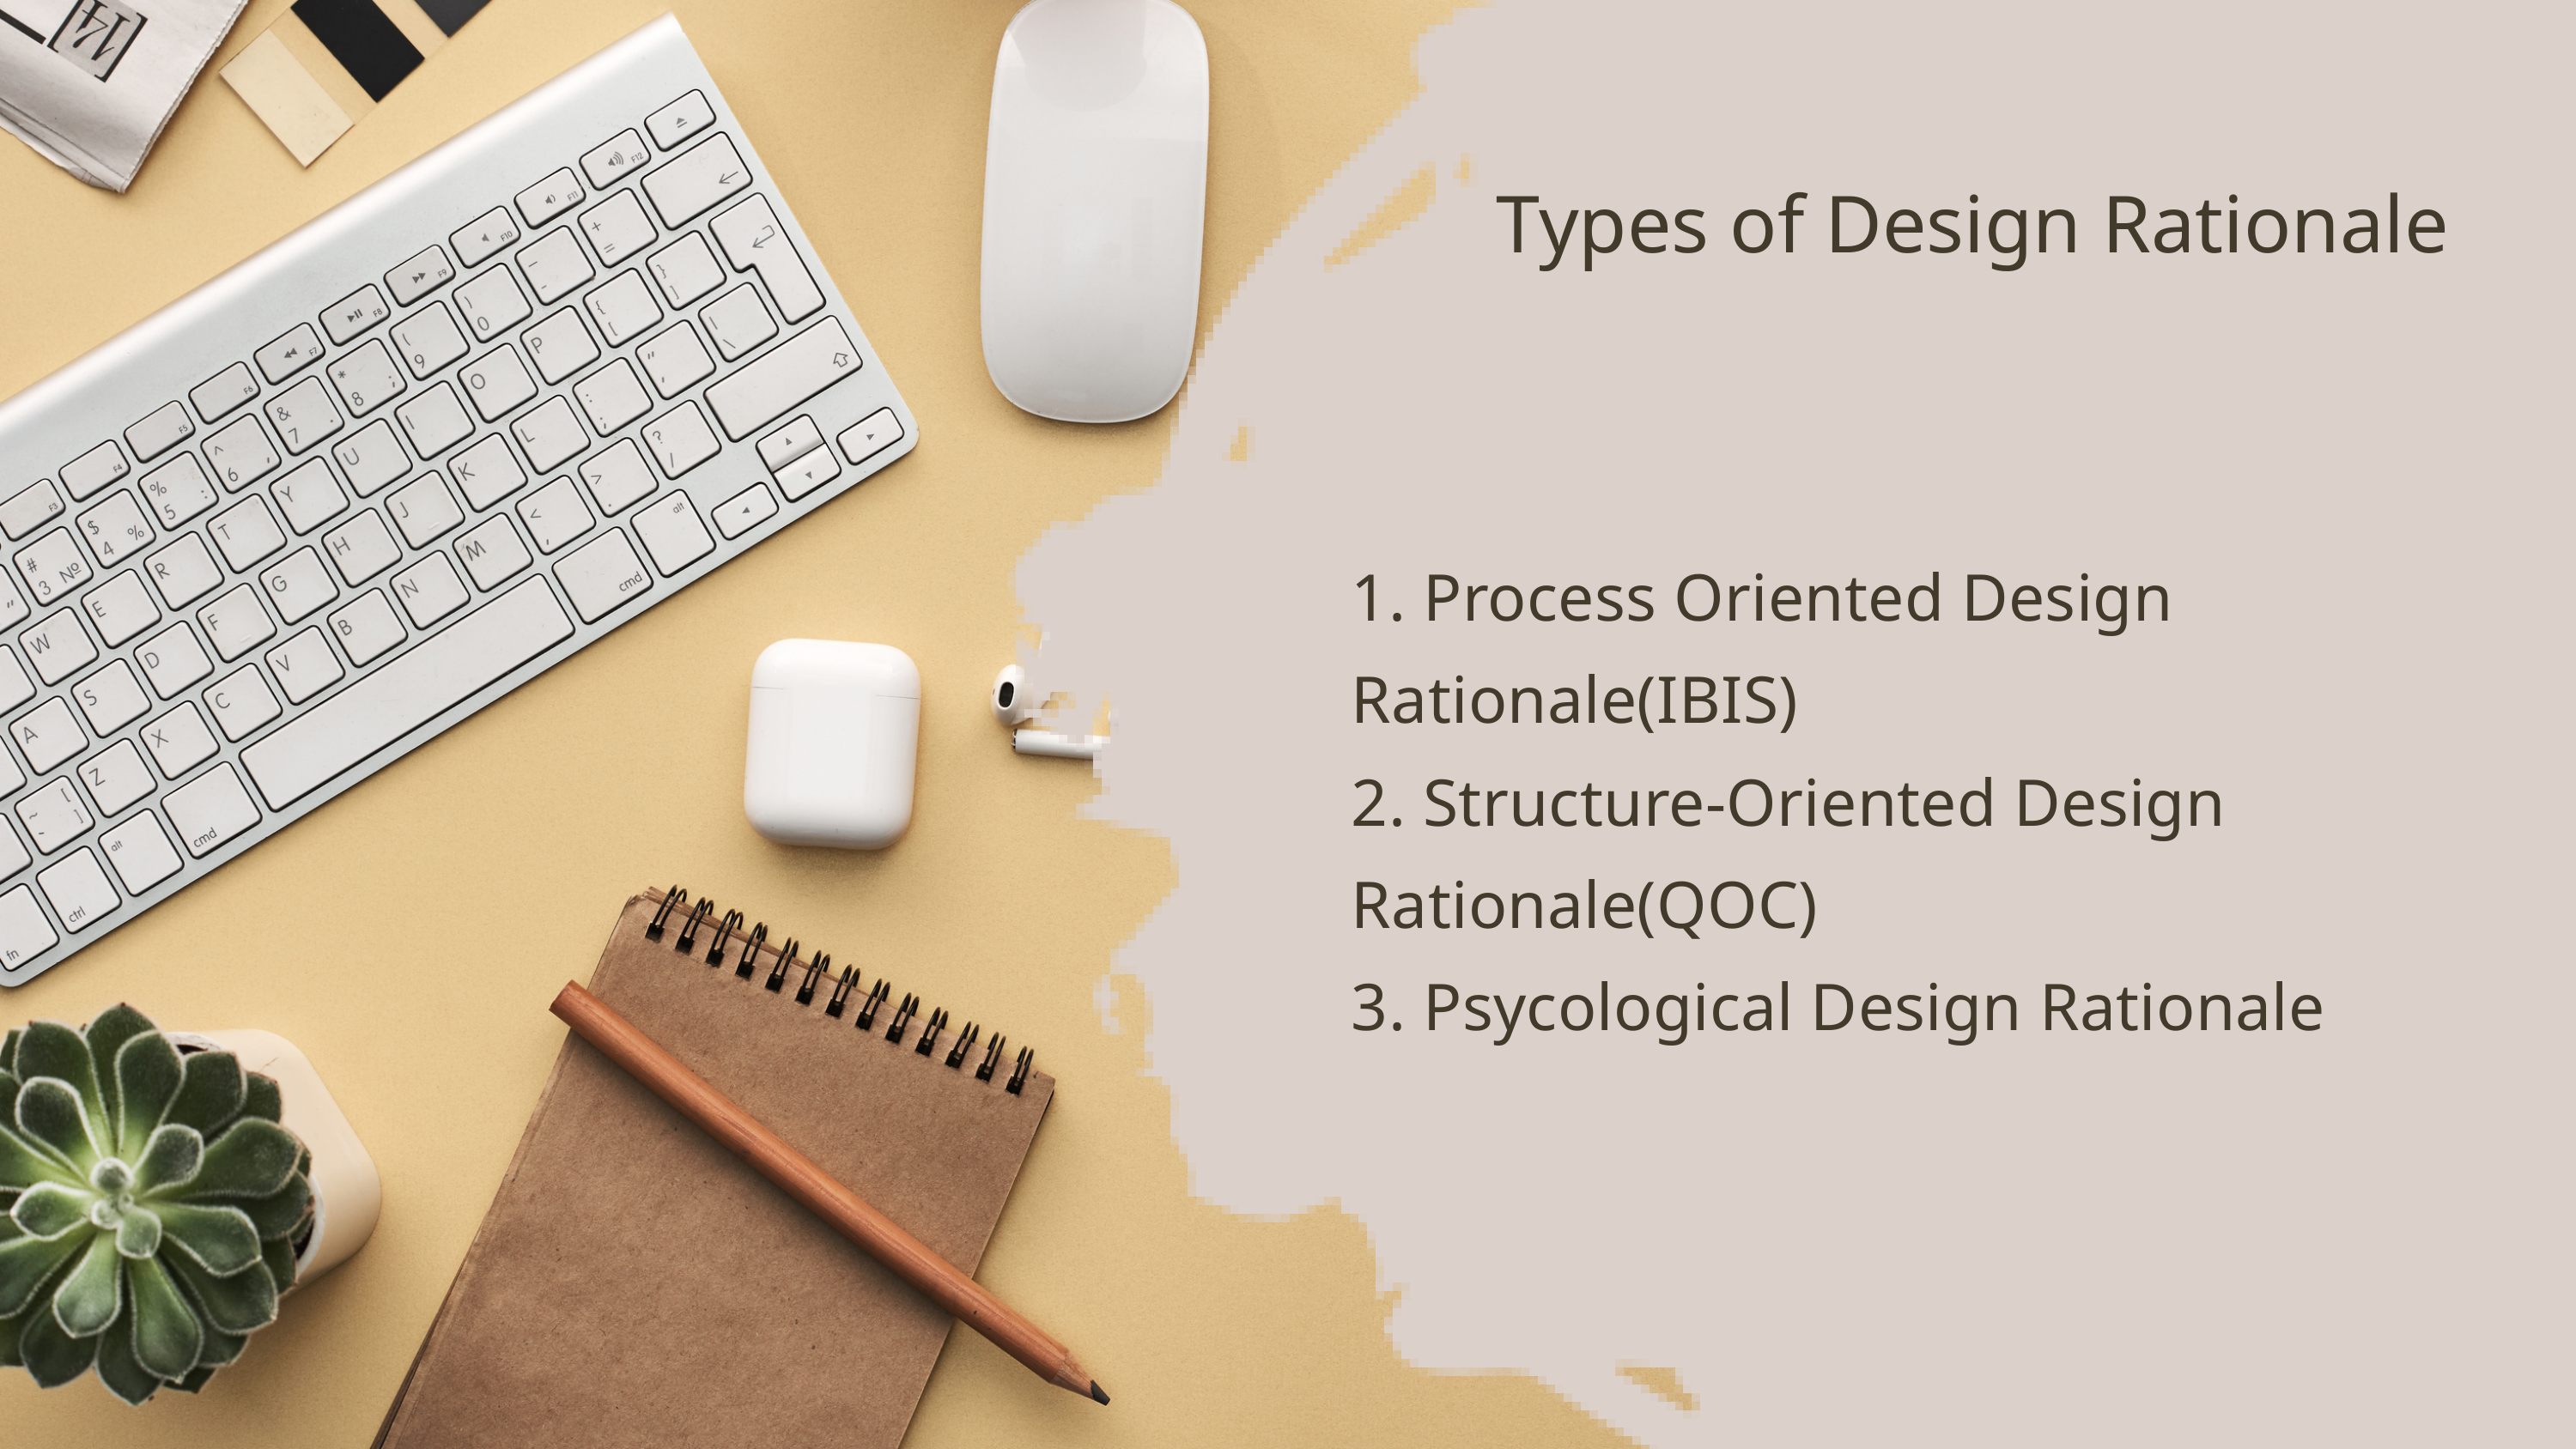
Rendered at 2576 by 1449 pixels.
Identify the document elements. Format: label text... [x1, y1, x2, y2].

text_box [1008, 0, 2576, 1449]
text_box [0, 0, 1008, 1449]
text_box 1. Process Oriented Design Rationale(IBIS) 2. Structure-Oriented Design Rationale(QOC) 3. Psycological Design Rationale [1352, 531, 2485, 1044]
text_box Types of Design Rationale [1352, 158, 2576, 270]
